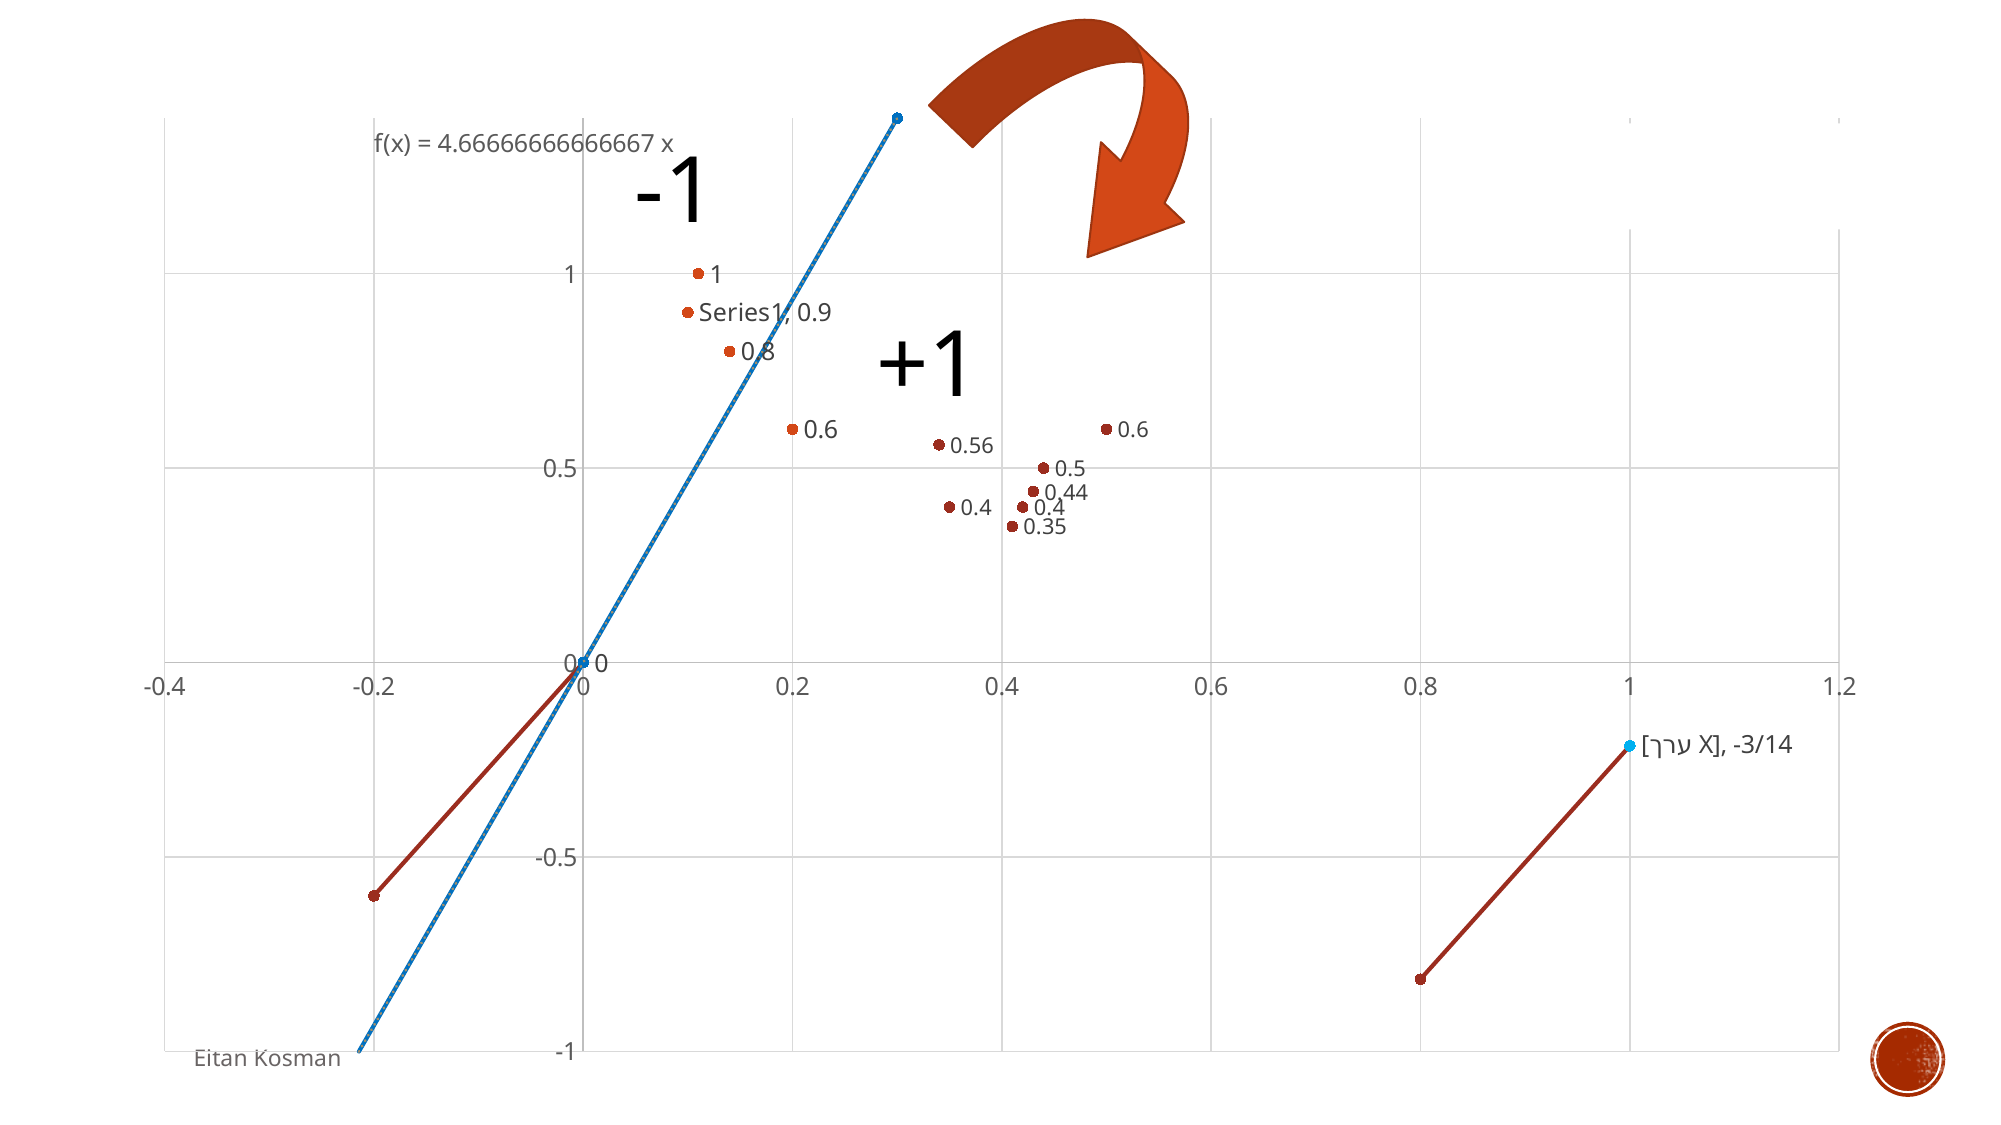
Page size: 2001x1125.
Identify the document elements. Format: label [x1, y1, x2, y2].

text_box [935, 18, 1186, 97]
chart [112, 100, 1889, 1086]
